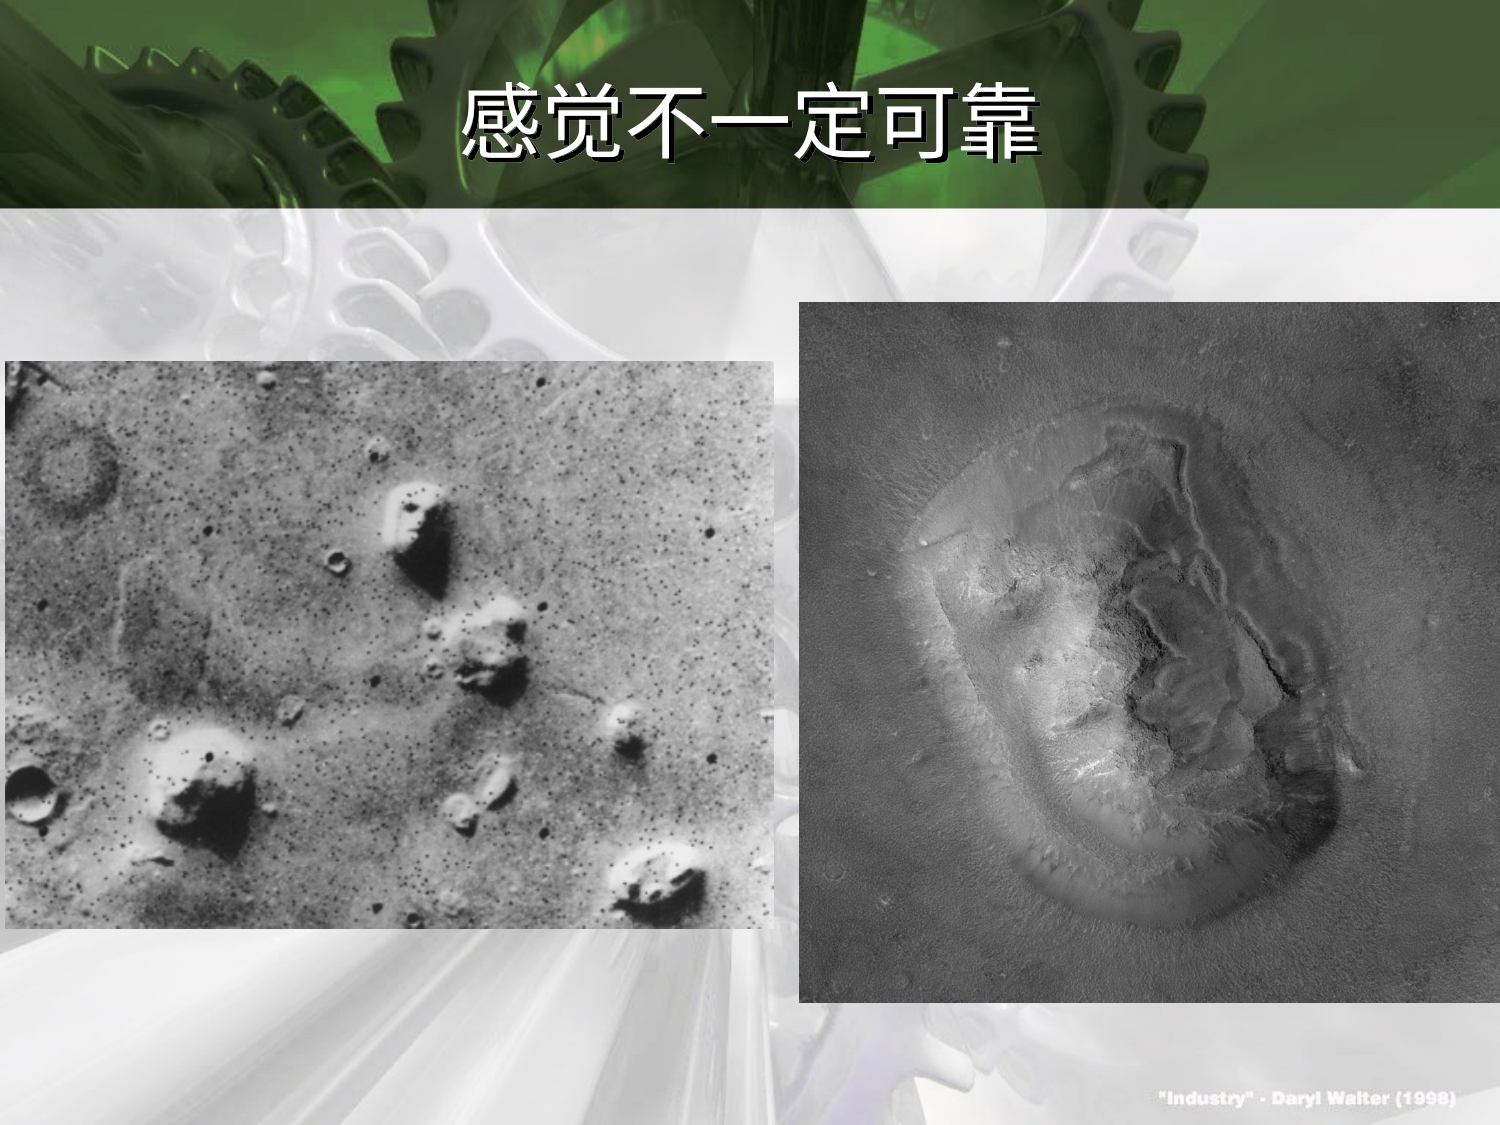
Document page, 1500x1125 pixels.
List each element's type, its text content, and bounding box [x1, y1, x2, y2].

title 感觉不一定可靠 [112, 24, 1388, 213]
picture [0, 0, 1500, 1125]
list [799, 302, 1500, 1003]
